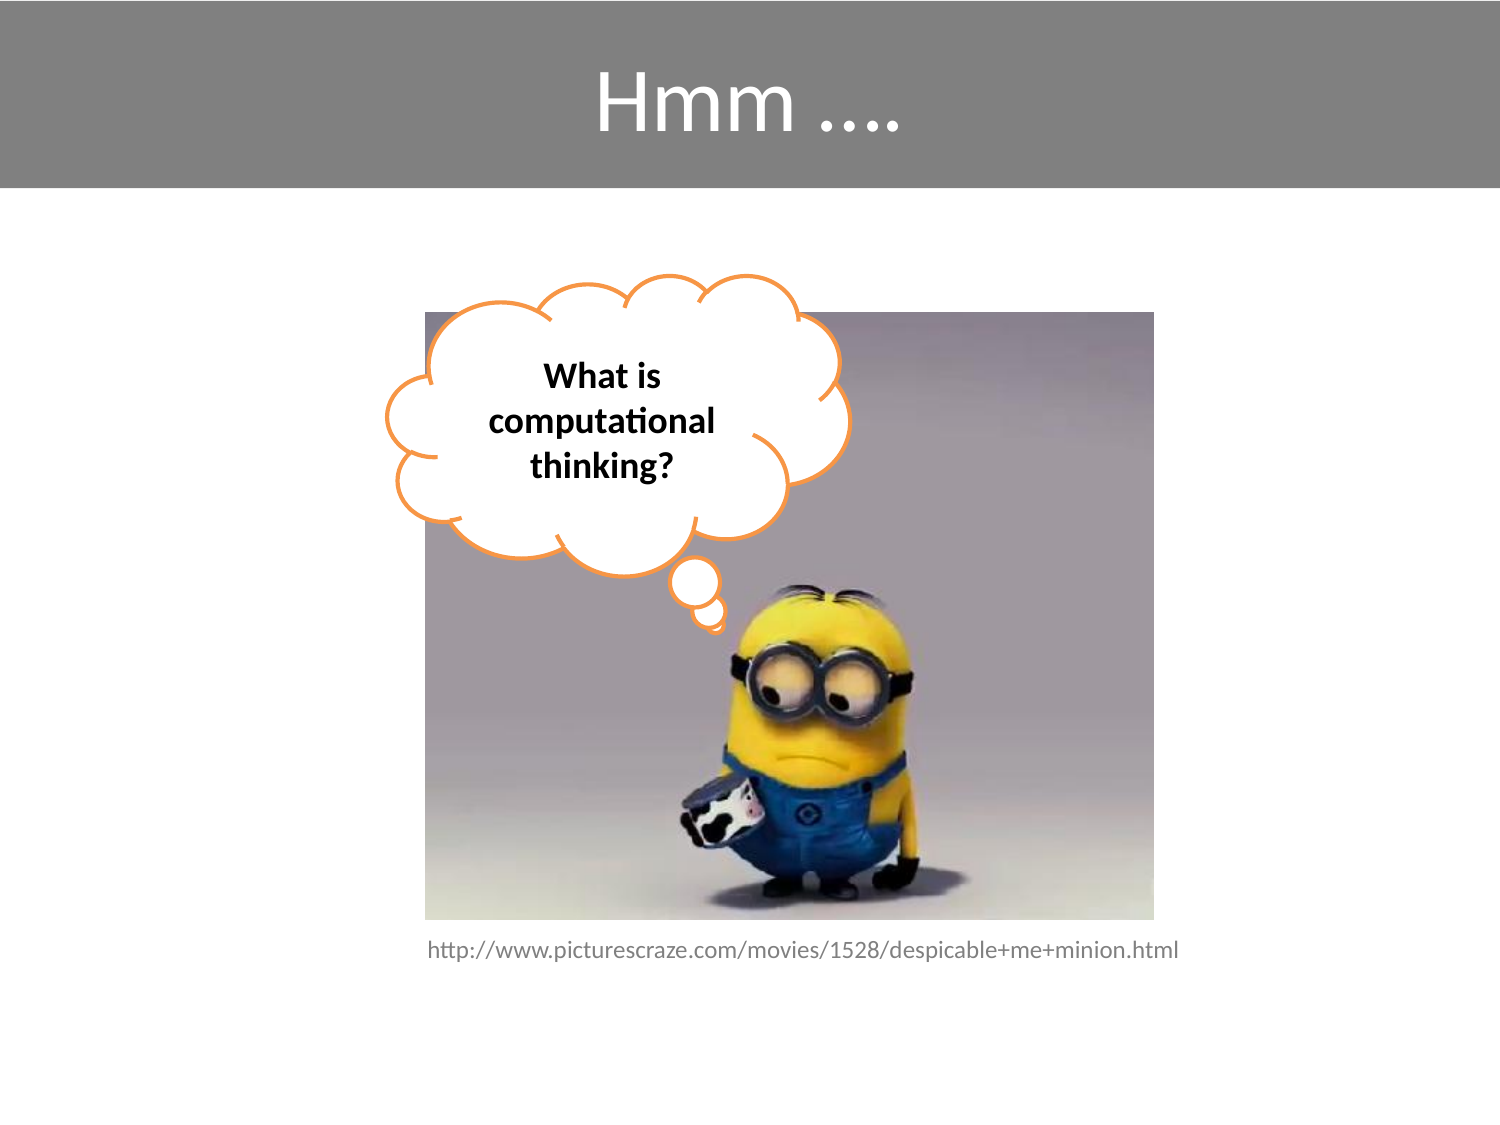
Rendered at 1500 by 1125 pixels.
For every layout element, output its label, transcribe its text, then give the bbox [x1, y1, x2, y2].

text_box What is computational thinking? [462, 273, 799, 310]
text_box What is computational thinking? [384, 375, 419, 518]
title Hmm …. [0, 0, 1500, 189]
text_box http://www.picturescraze.com/movies/1528/despicable+me+minion.html [412, 926, 1213, 971]
picture [424, 312, 1155, 921]
